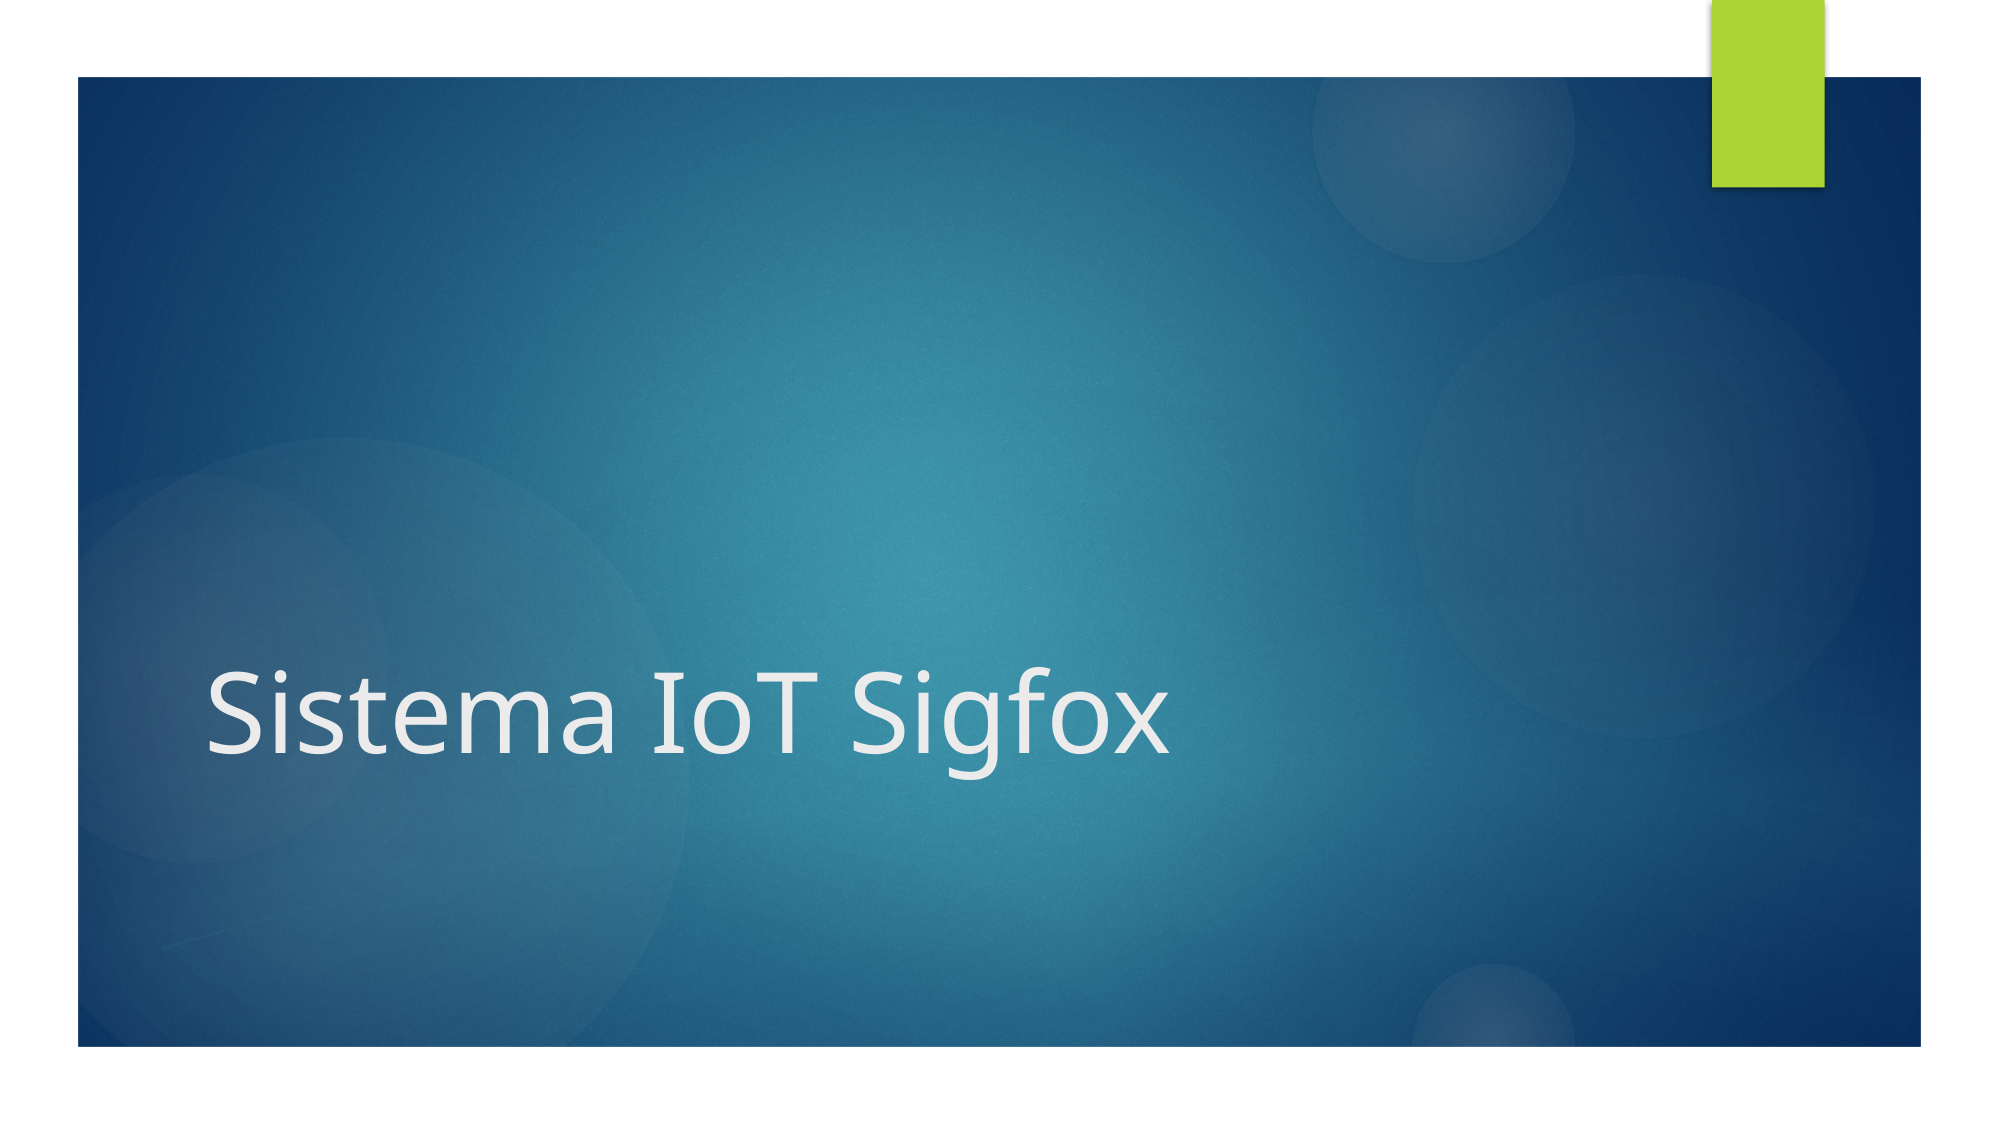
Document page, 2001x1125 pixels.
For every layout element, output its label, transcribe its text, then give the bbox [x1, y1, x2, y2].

title Sistema IoT Sigfox [189, 344, 1638, 784]
